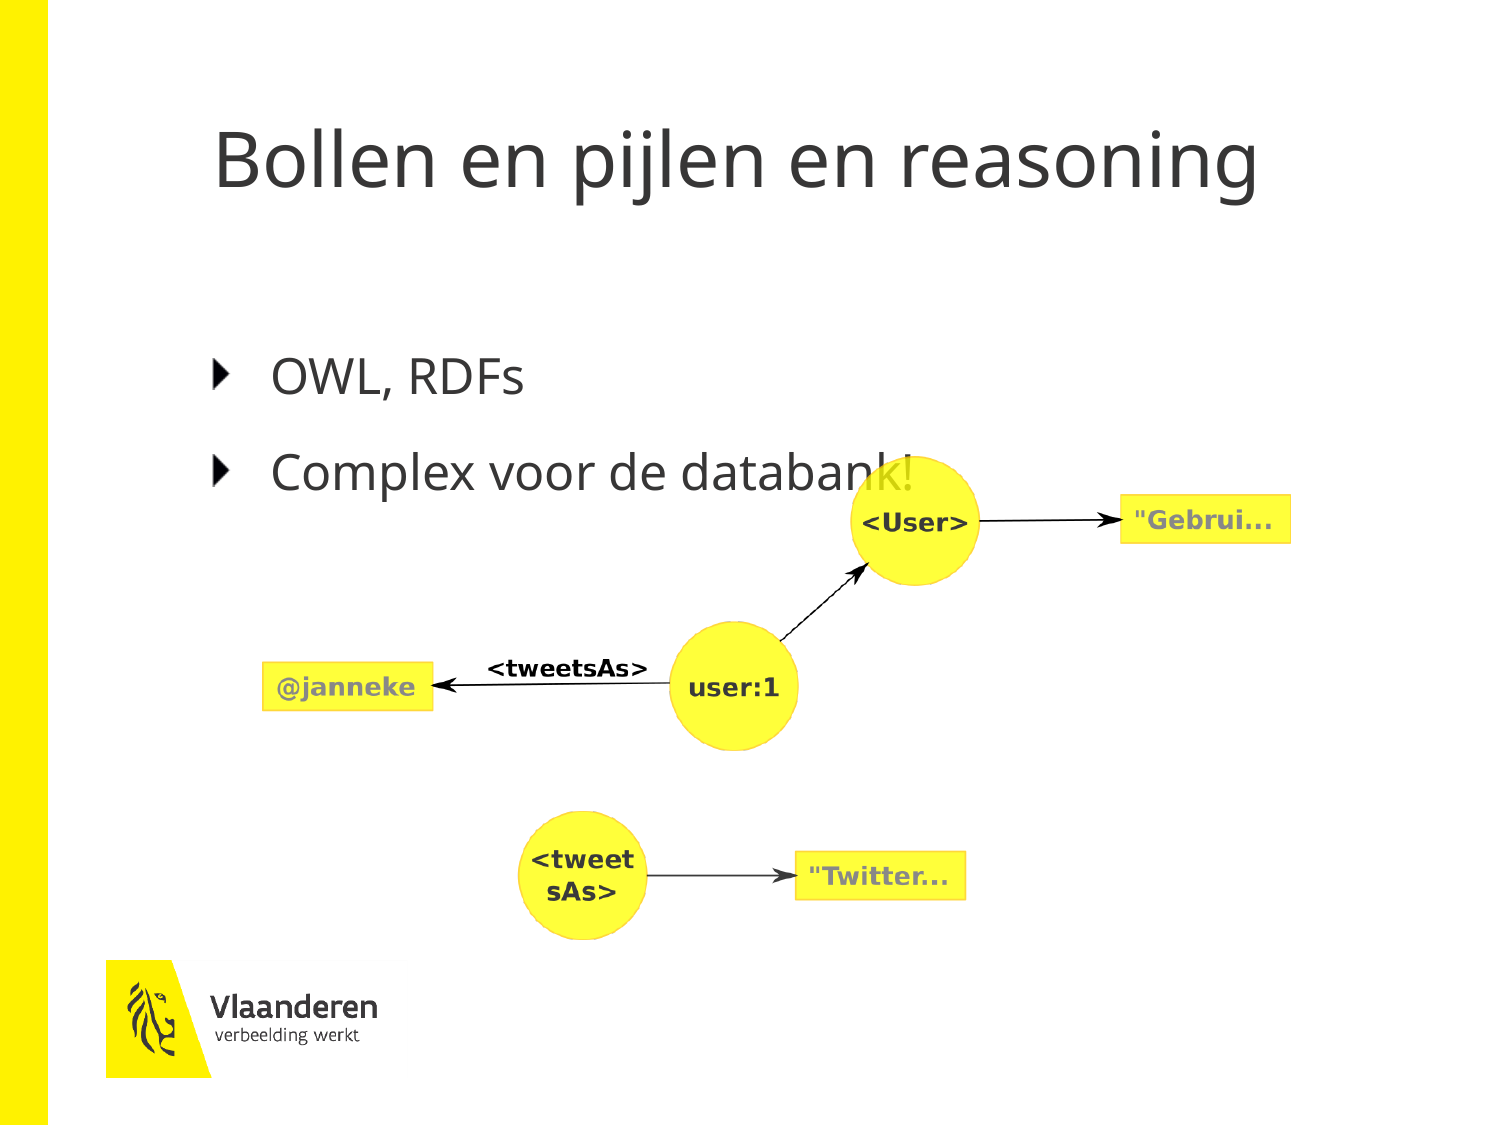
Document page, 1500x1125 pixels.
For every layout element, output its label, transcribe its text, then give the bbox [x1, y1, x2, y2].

list OWL, RDFs Complex voor de databank! [212, 314, 1430, 917]
picture [106, 960, 408, 1078]
picture [212, 358, 258, 390]
title Bollen en pijlen en reasoning [212, 124, 1430, 308]
picture [262, 456, 1291, 940]
picture [212, 454, 258, 487]
